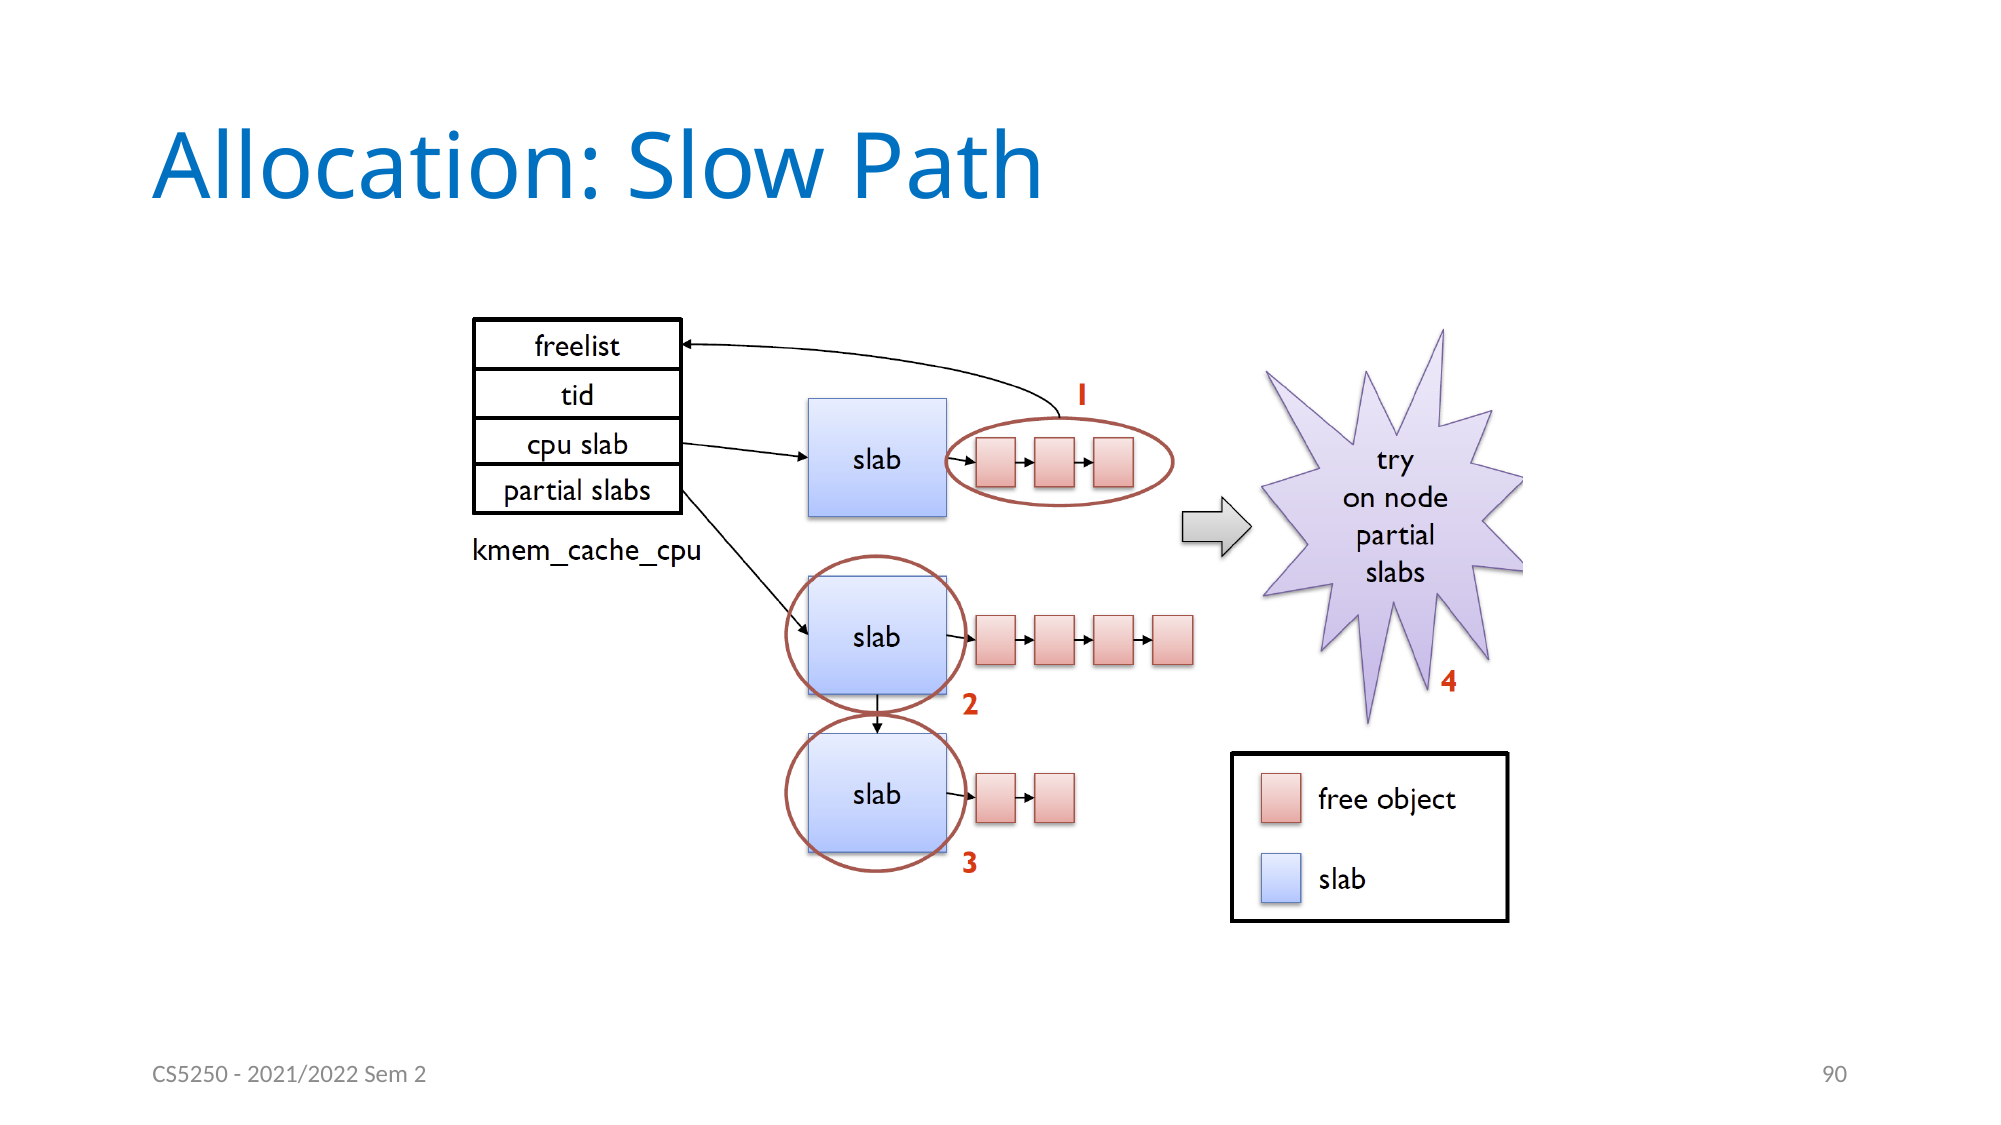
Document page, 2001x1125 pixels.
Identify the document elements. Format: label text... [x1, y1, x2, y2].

slide_number CS5250 - 2021/2022 Sem 2 [137, 1042, 588, 1103]
slide_number 90 [1412, 1042, 1863, 1103]
title Allocation: Slow Path [137, 59, 1863, 278]
picture [451, 269, 1523, 935]
